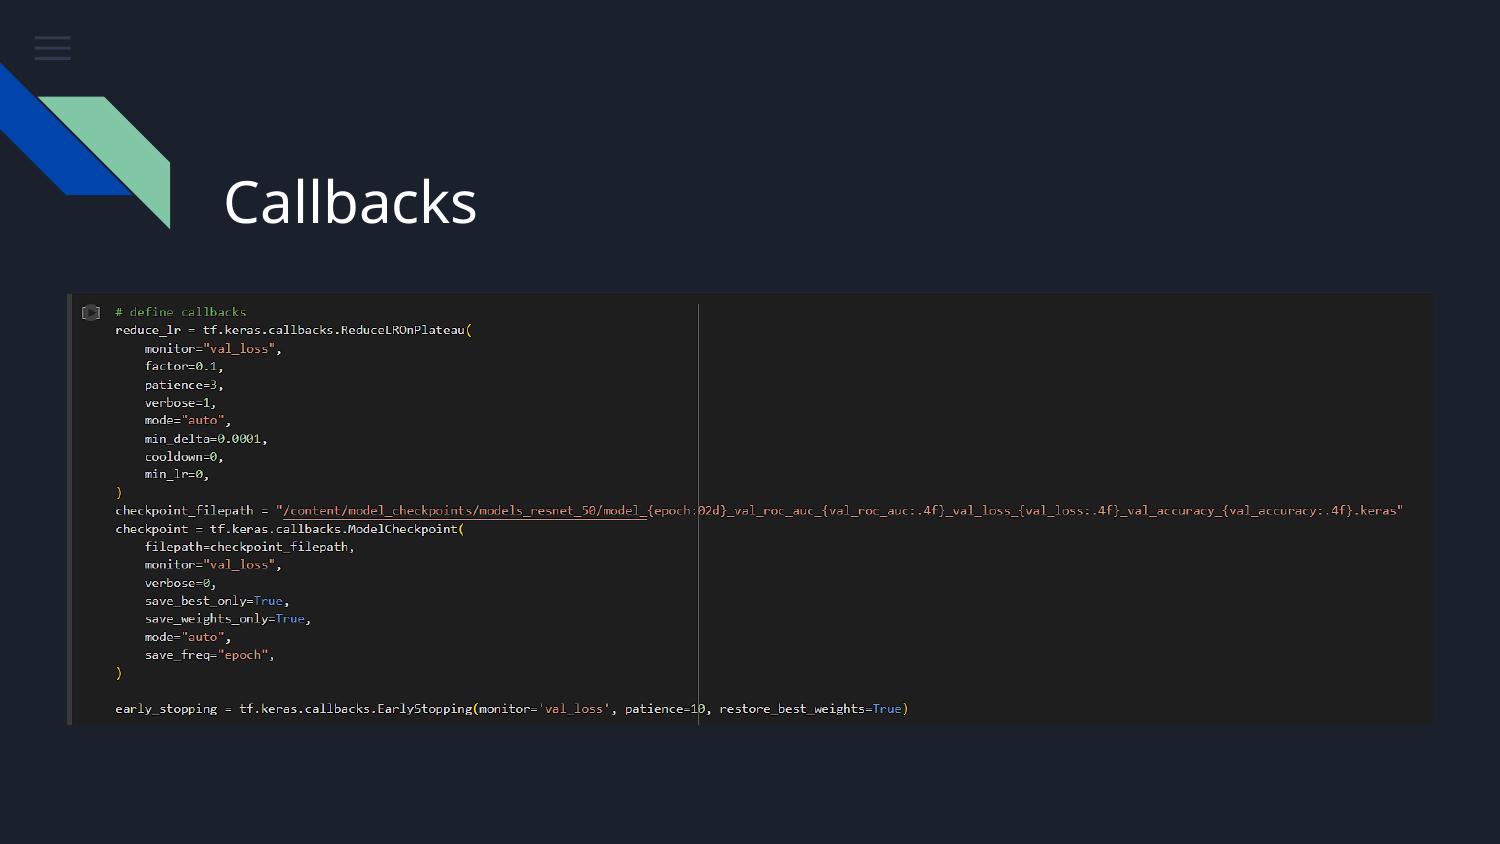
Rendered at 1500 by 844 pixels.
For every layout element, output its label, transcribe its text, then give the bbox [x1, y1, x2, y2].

title Callbacks [208, 150, 1129, 249]
picture [67, 294, 1433, 725]
